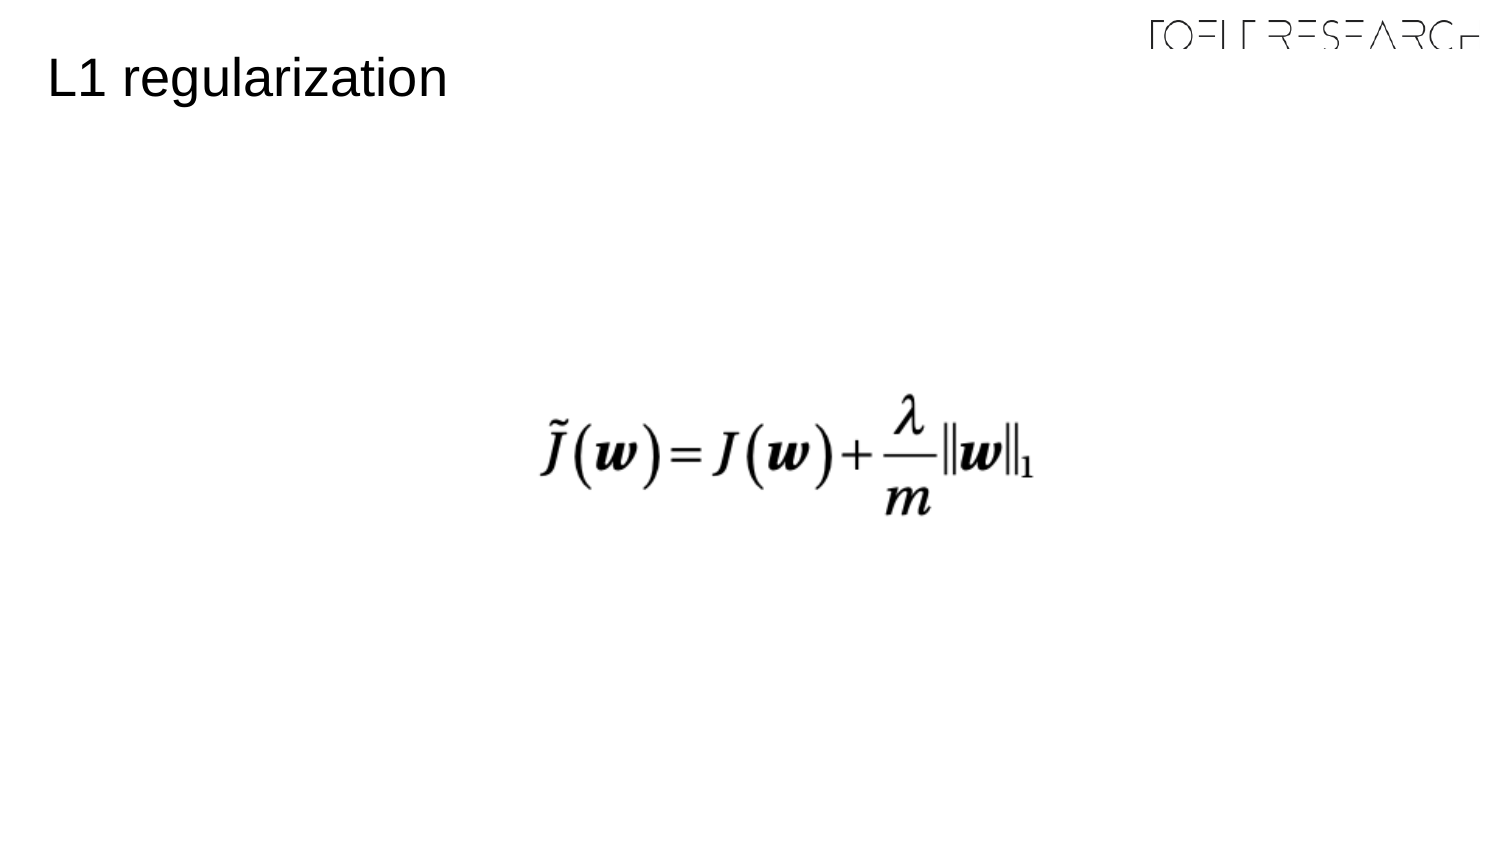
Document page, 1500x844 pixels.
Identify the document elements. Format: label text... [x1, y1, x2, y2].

picture [435, 360, 1065, 552]
title L1 regularization [32, 35, 1294, 123]
